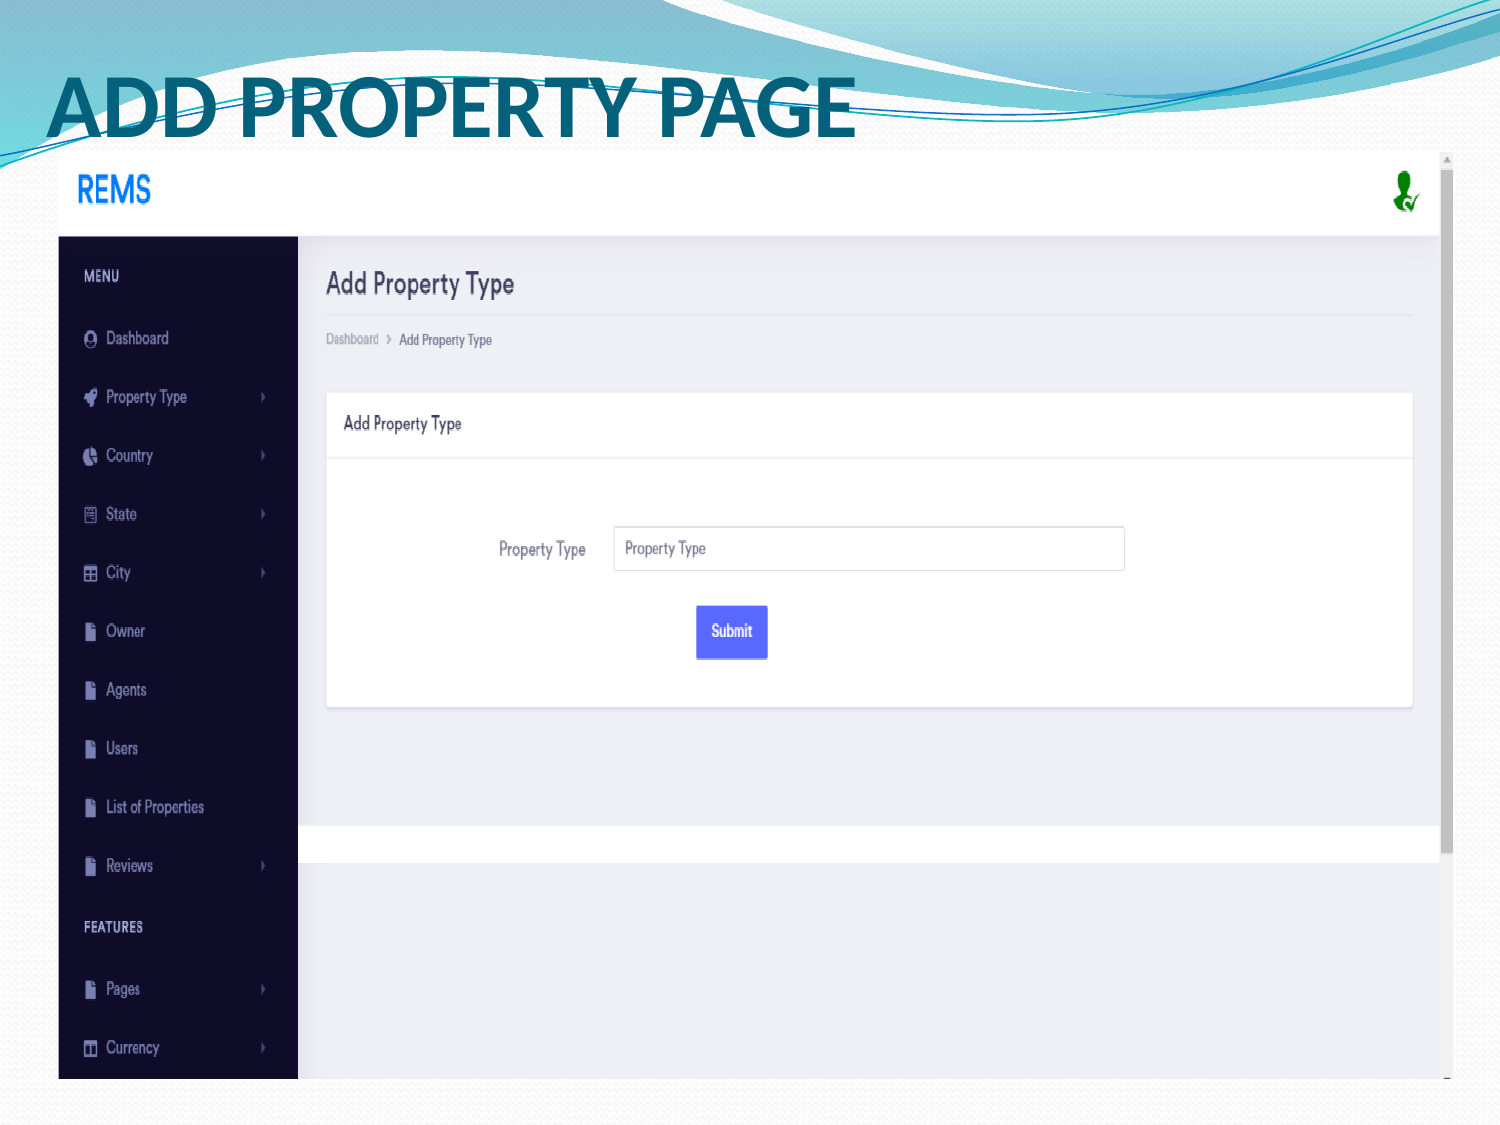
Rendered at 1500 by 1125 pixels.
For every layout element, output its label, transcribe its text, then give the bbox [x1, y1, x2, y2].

title ADD PROPERTY PAGE [46, 0, 1426, 282]
picture [58, 152, 1454, 1079]
